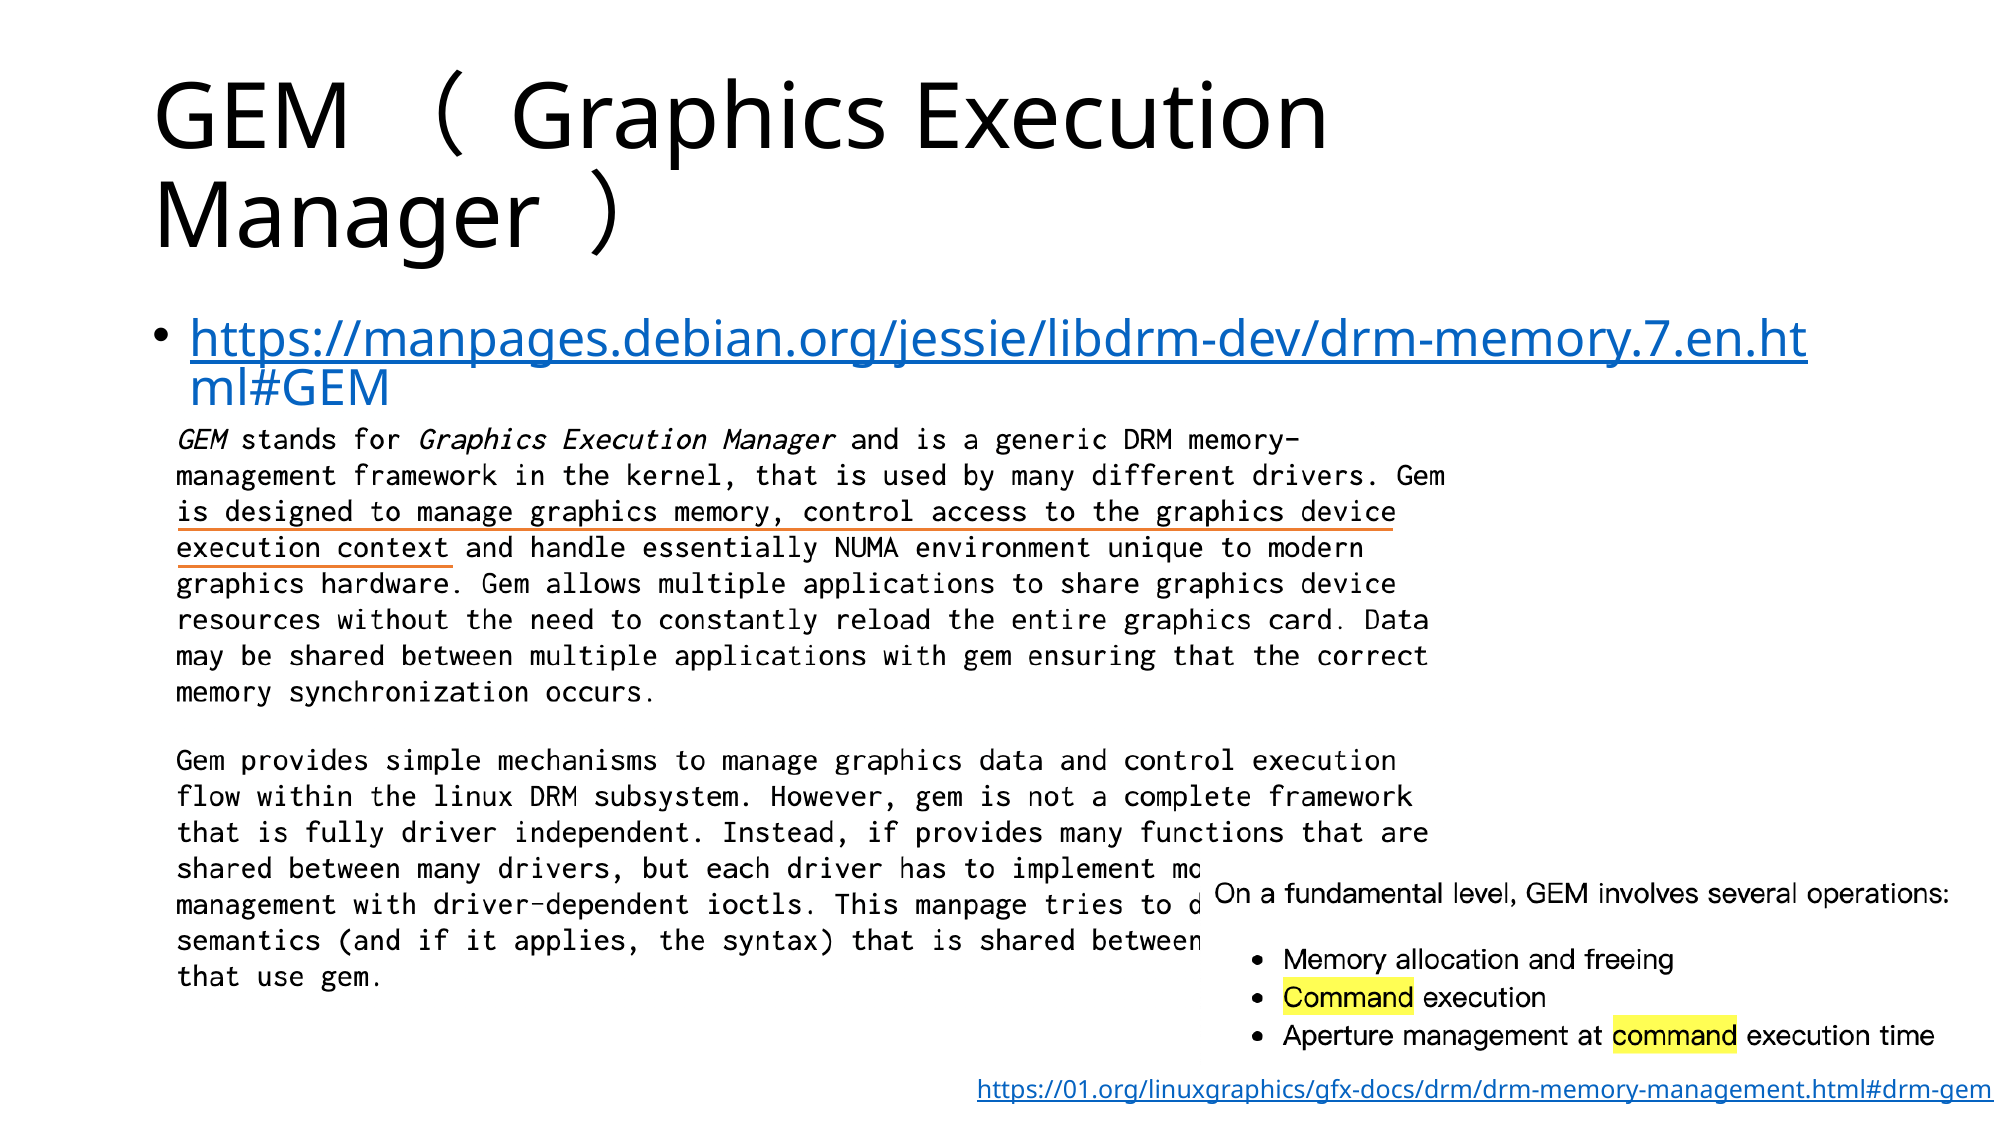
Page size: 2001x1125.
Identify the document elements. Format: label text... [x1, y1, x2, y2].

text_box https://01.org/linuxgraphics/gfx-docs/drm/drm-memory-management.html#drm-gem [962, 1066, 2000, 1115]
list https://manpages.debian.org/jessie/libdrm-dev/drm-memory.7.en.html#GEM [137, 299, 1863, 1014]
title GEM（ Graphics Execution Manager ） [137, 59, 1863, 278]
picture [157, 407, 1976, 1067]
